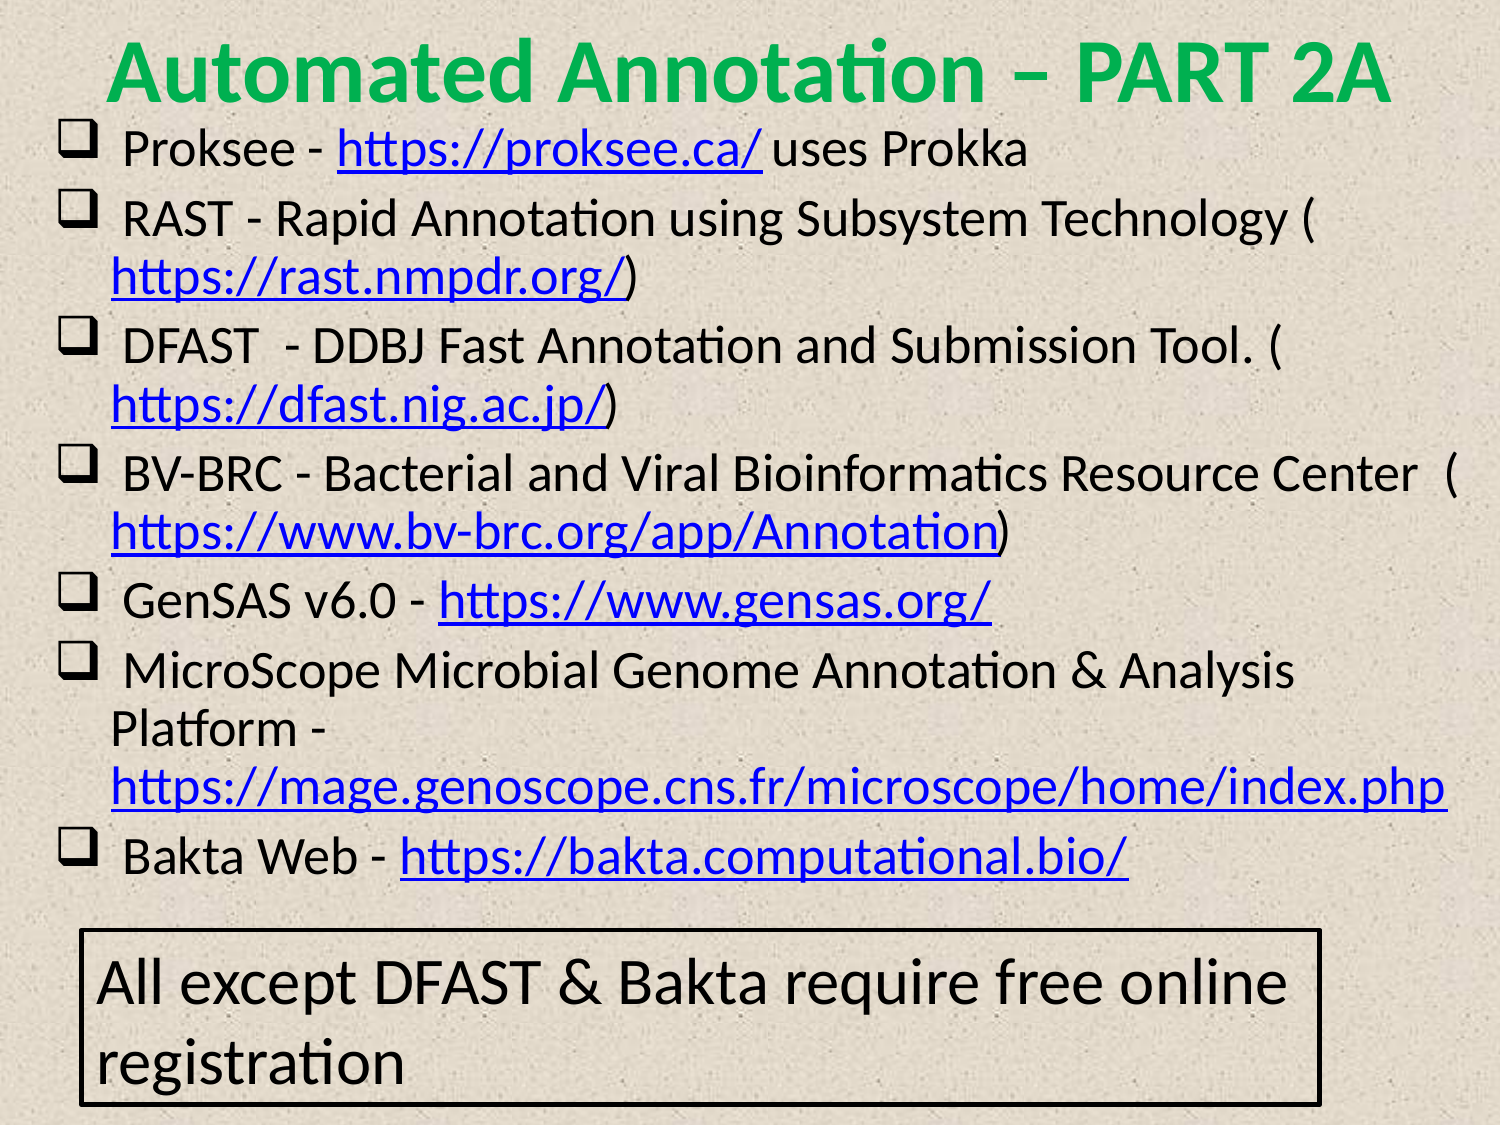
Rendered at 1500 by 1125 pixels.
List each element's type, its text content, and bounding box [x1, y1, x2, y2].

title Automated Annotation – PART 2A [75, 0, 1425, 112]
text_box All except DFAST & Bakta require free online registration [81, 930, 1320, 1105]
list Proksee - https://proksee.ca/ uses Prokka RAST - Rapid Annotation using Subsystem Technology (https://rast.nmpdr.org/) DFAST - DDBJ Fast Annotation and Submission Tool. (https://dfast.nig.ac.jp/) BV-BRC - Bacterial and Viral Bioinformatics Resource Center (https://www.bv-brc.org/app/Annotation) GenSAS v6.0 - https://www.gensas.org/ MicroScope Microbial Genome Annotation & Analysis Platform - https://mage.genoscope.cns.fr/microscope/home/index.php Bakta Web - https://bakta.computational.bio/ [39, 112, 1488, 967]
picture [0, 0, 1500, 1125]
